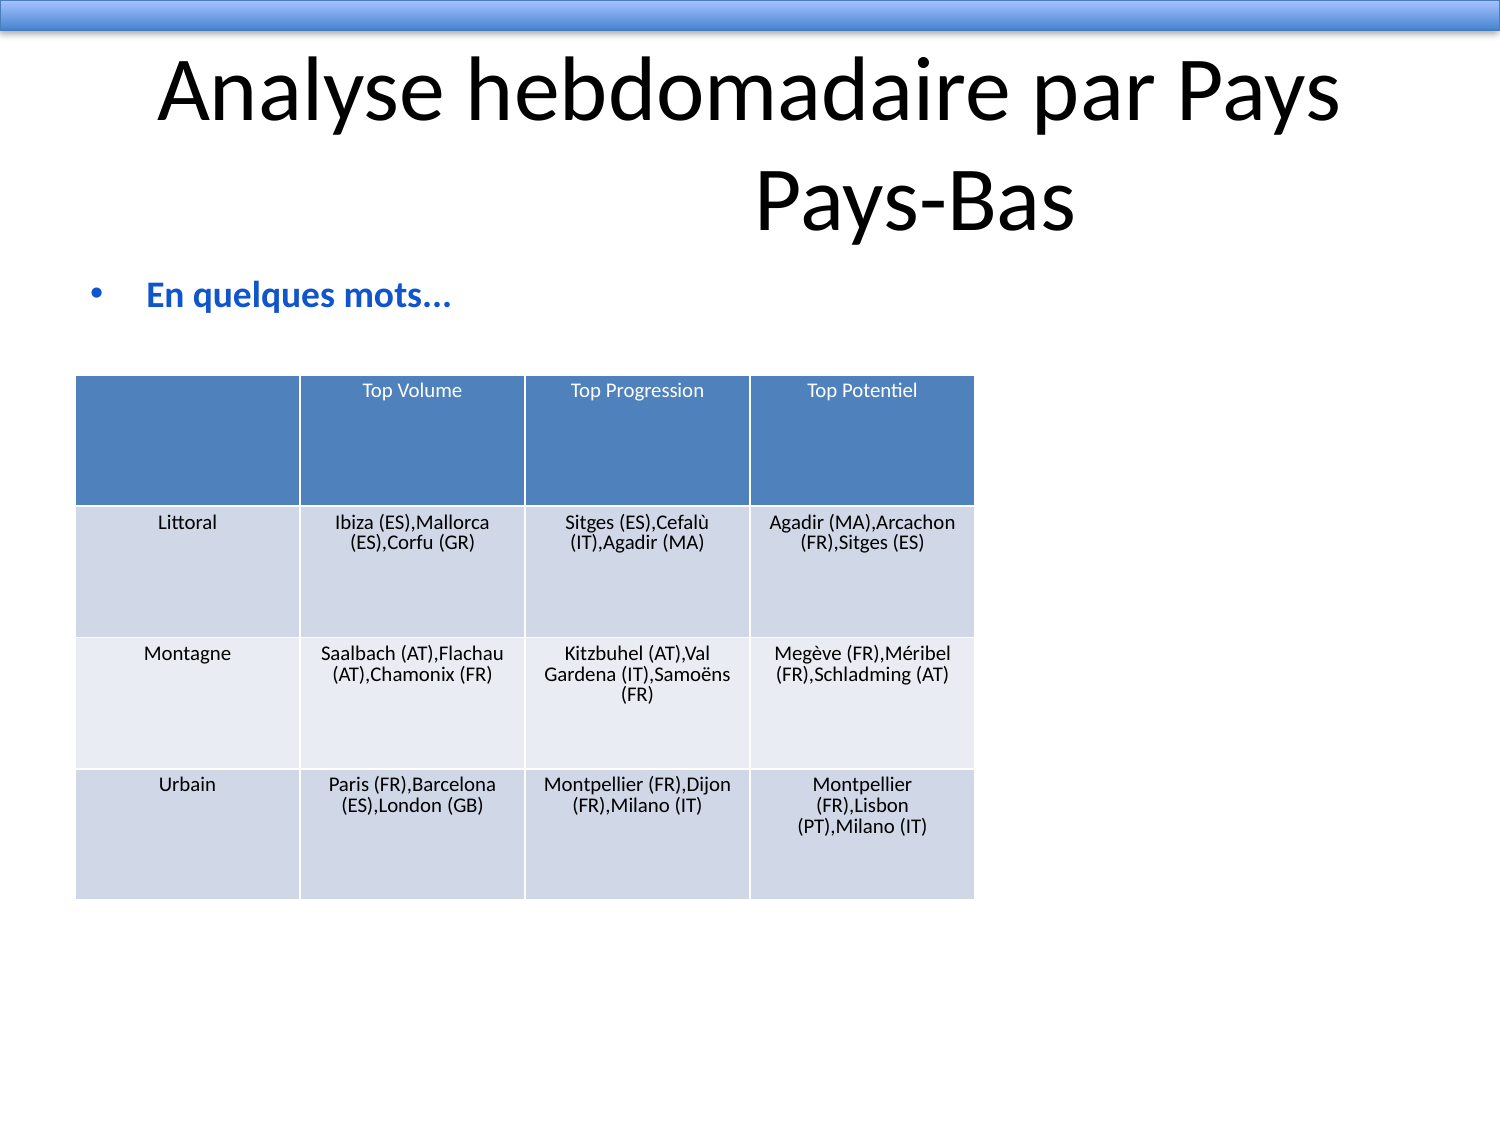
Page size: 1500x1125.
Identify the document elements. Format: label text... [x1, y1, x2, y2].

list En quelques mots... [75, 262, 1425, 1005]
table_cell Urbain [76, 770, 299, 899]
table_header [76, 376, 299, 505]
table_header Top Potentiel [751, 376, 974, 505]
table_cell Kitzbuhel (AT),Val Gardena (IT),Samoëns (FR) [526, 638, 749, 768]
table_cell Montpellier (FR),Lisbon (PT),Milano (IT) [751, 770, 974, 899]
table_header Top Progression [526, 376, 749, 505]
table_cell Megève (FR),Méribel (FR),Schladming (AT) [751, 638, 974, 768]
table_cell Paris (FR),Barcelona (ES),London (GB) [301, 770, 524, 899]
table_cell Montpellier (FR),Dijon (FR),Milano (IT) [526, 770, 749, 899]
table_cell Sitges (ES),Cefalù (IT),Agadir (MA) [526, 507, 749, 637]
table_header Top Volume [301, 376, 524, 505]
table_cell Littoral [76, 507, 299, 637]
table_cell Saalbach (AT),Flachau (AT),Chamonix (FR) [301, 638, 524, 768]
table_cell Agadir (MA),Arcachon (FR),Sitges (ES) [751, 507, 974, 637]
title Analyse hebdomadaire par Pays Pays-Bas [75, 45, 1425, 233]
table_cell Ibiza (ES),Mallorca (ES),Corfu (GR) [301, 507, 524, 637]
table_cell Montagne [76, 638, 299, 768]
text_box [0, 0, 1500, 31]
